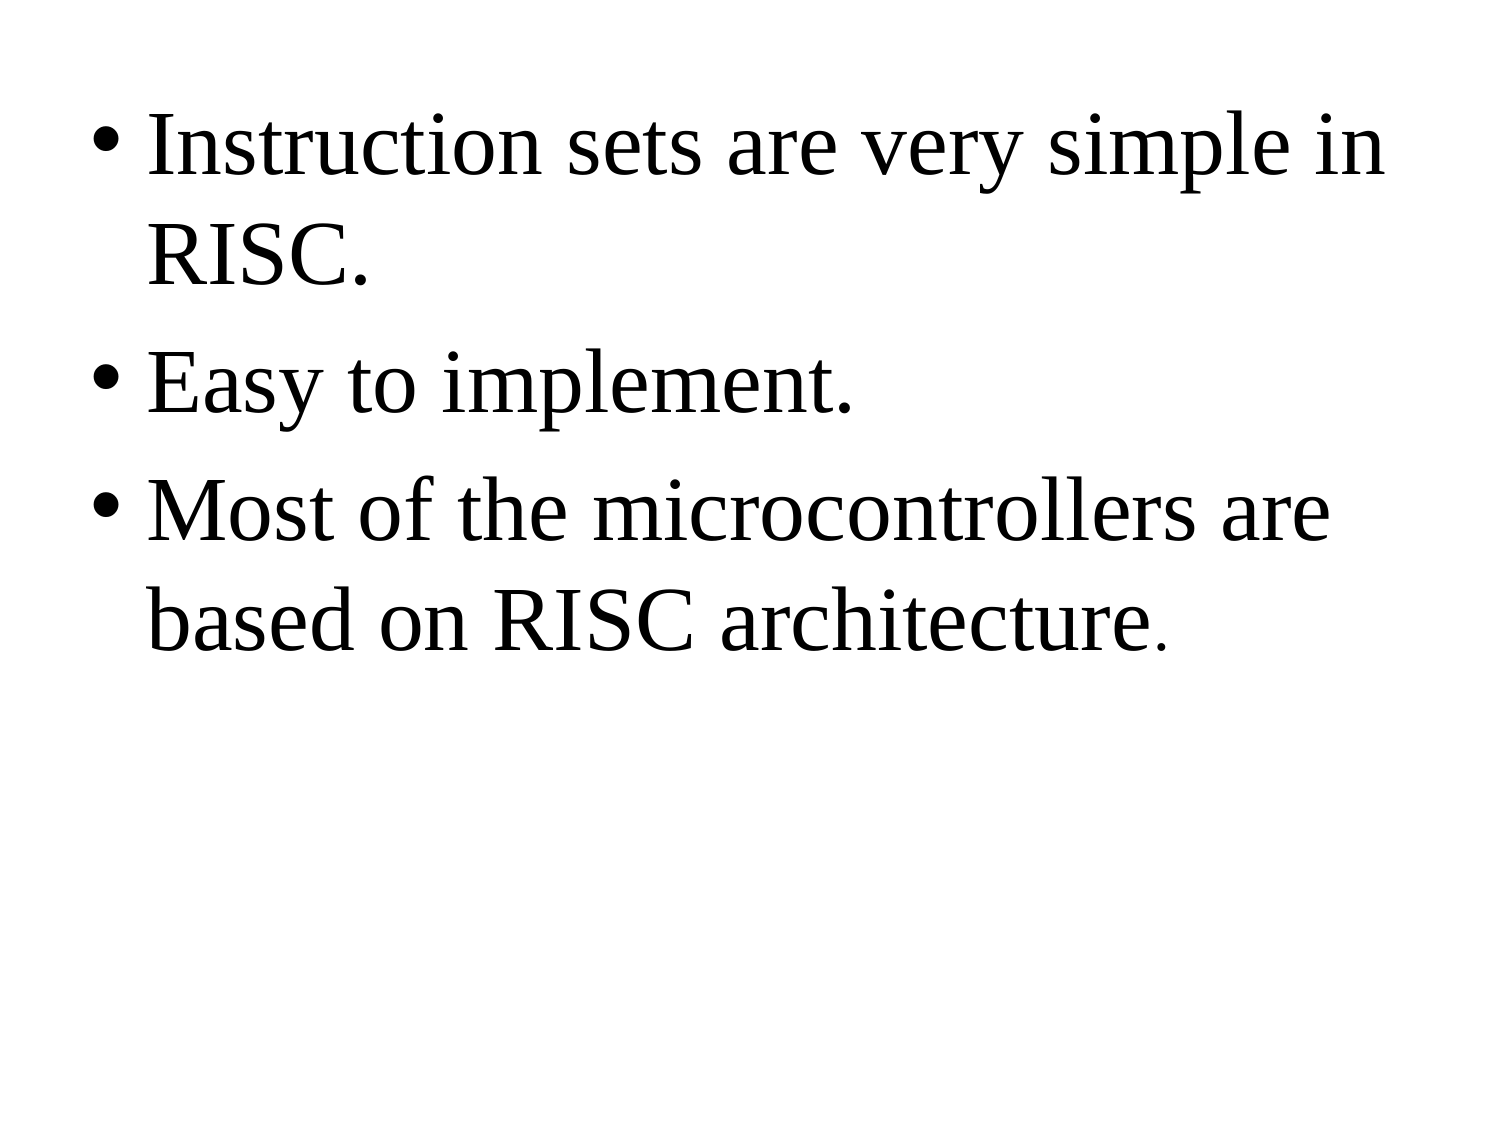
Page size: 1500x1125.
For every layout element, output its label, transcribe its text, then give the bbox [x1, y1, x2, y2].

list Instruction sets are very simple in RISC. Easy to implement. Most of the microcontrollers are based on RISC architecture. [75, 75, 1425, 1005]
